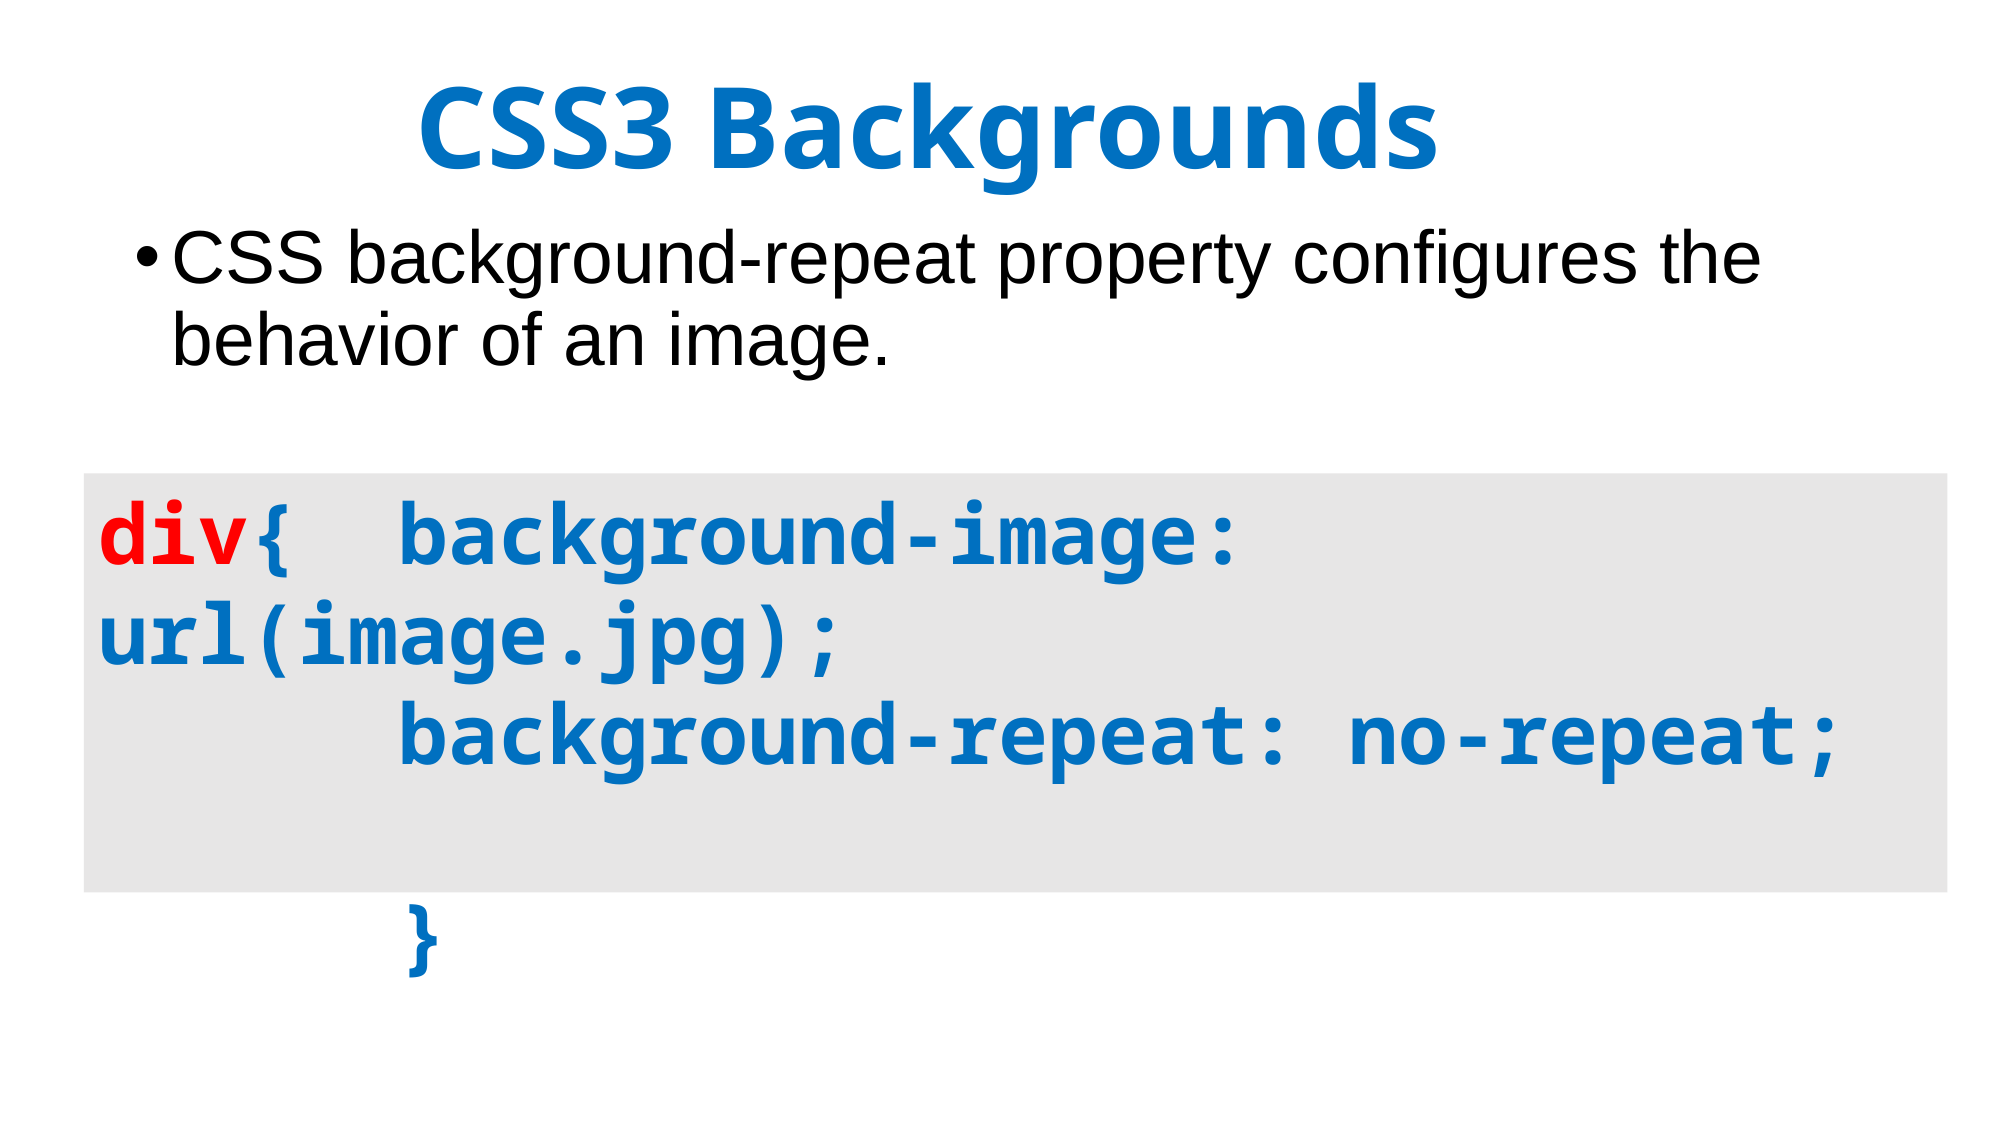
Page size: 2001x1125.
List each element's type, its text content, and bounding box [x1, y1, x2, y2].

title CSS3 Backgrounds [206, 60, 1650, 206]
list CSS background-repeat property configures the behavior of an image. [119, 211, 1850, 473]
list CSS background-repeat property configures the behavior of an image. [119, 893, 1850, 1097]
text_box div{ background-image: url(image.jpg); background-repeat: no-repeat; } [83, 473, 1948, 893]
